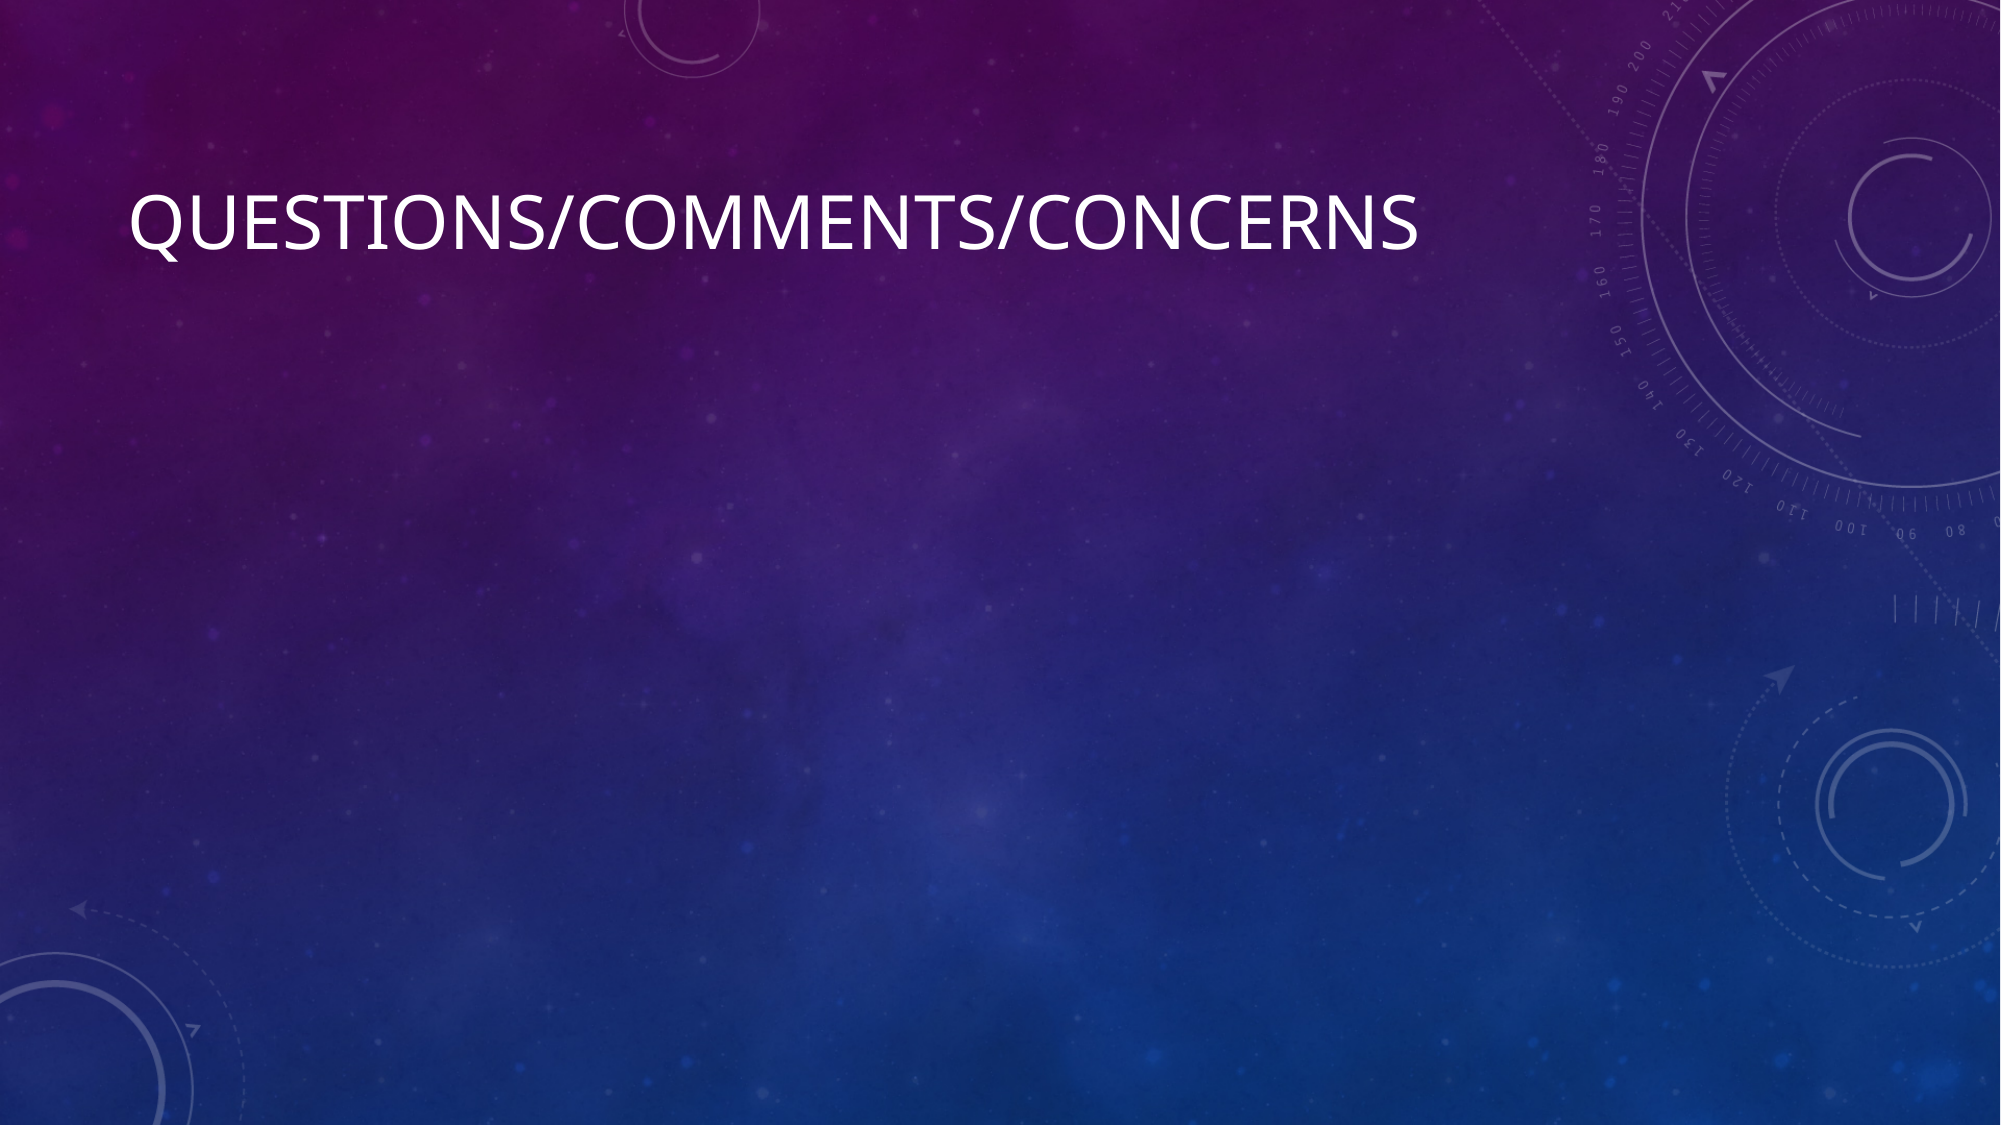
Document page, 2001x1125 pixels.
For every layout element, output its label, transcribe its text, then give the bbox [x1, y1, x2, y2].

picture [0, 0, 2001, 1125]
title Questions/Comments/Concerns [112, 99, 1775, 339]
